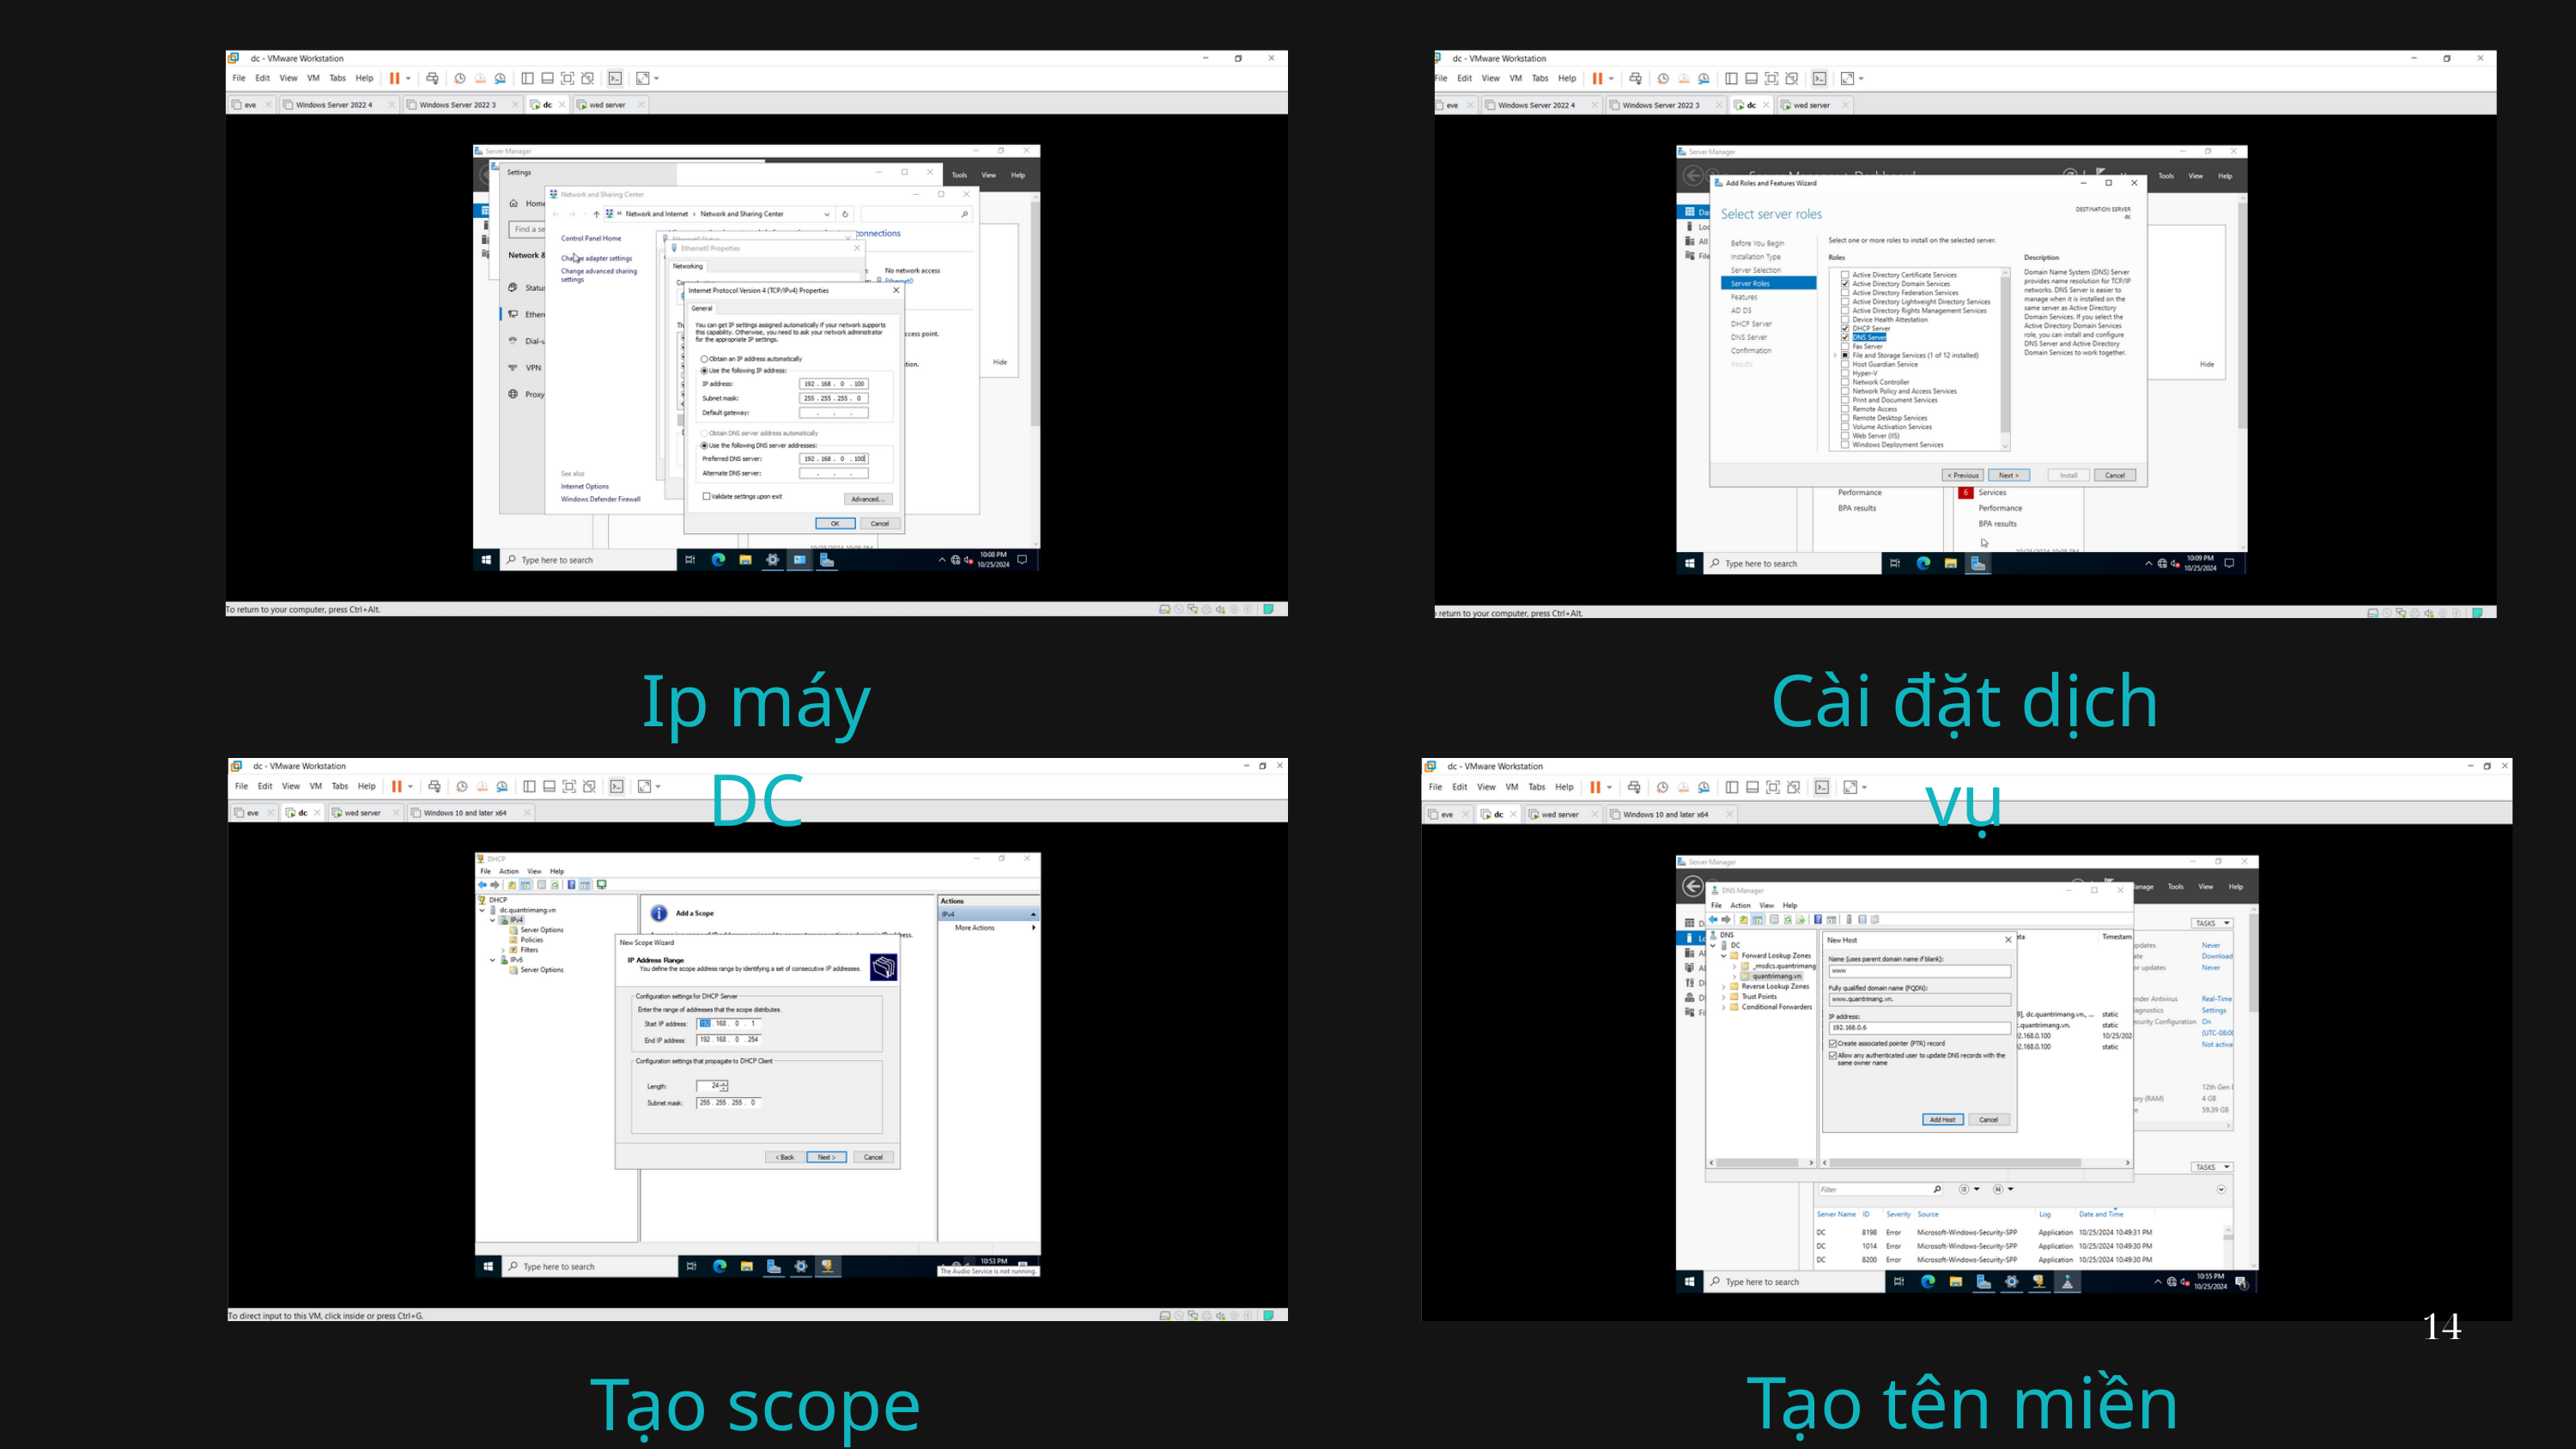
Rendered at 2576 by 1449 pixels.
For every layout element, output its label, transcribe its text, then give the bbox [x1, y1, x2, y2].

text_box [228, 758, 1289, 1321]
text_box Ip máy DC [617, 640, 897, 841]
text_box [1421, 758, 2513, 1321]
text_box 14 [2421, 1296, 2462, 1348]
text_box Tạo tên miền web [1716, 1343, 2212, 1449]
text_box Cài đặt dịch vụ [1755, 640, 2176, 841]
text_box [1434, 50, 2497, 618]
text_box Tạo scope DHCP [532, 1344, 981, 1449]
text_box [225, 50, 1289, 616]
